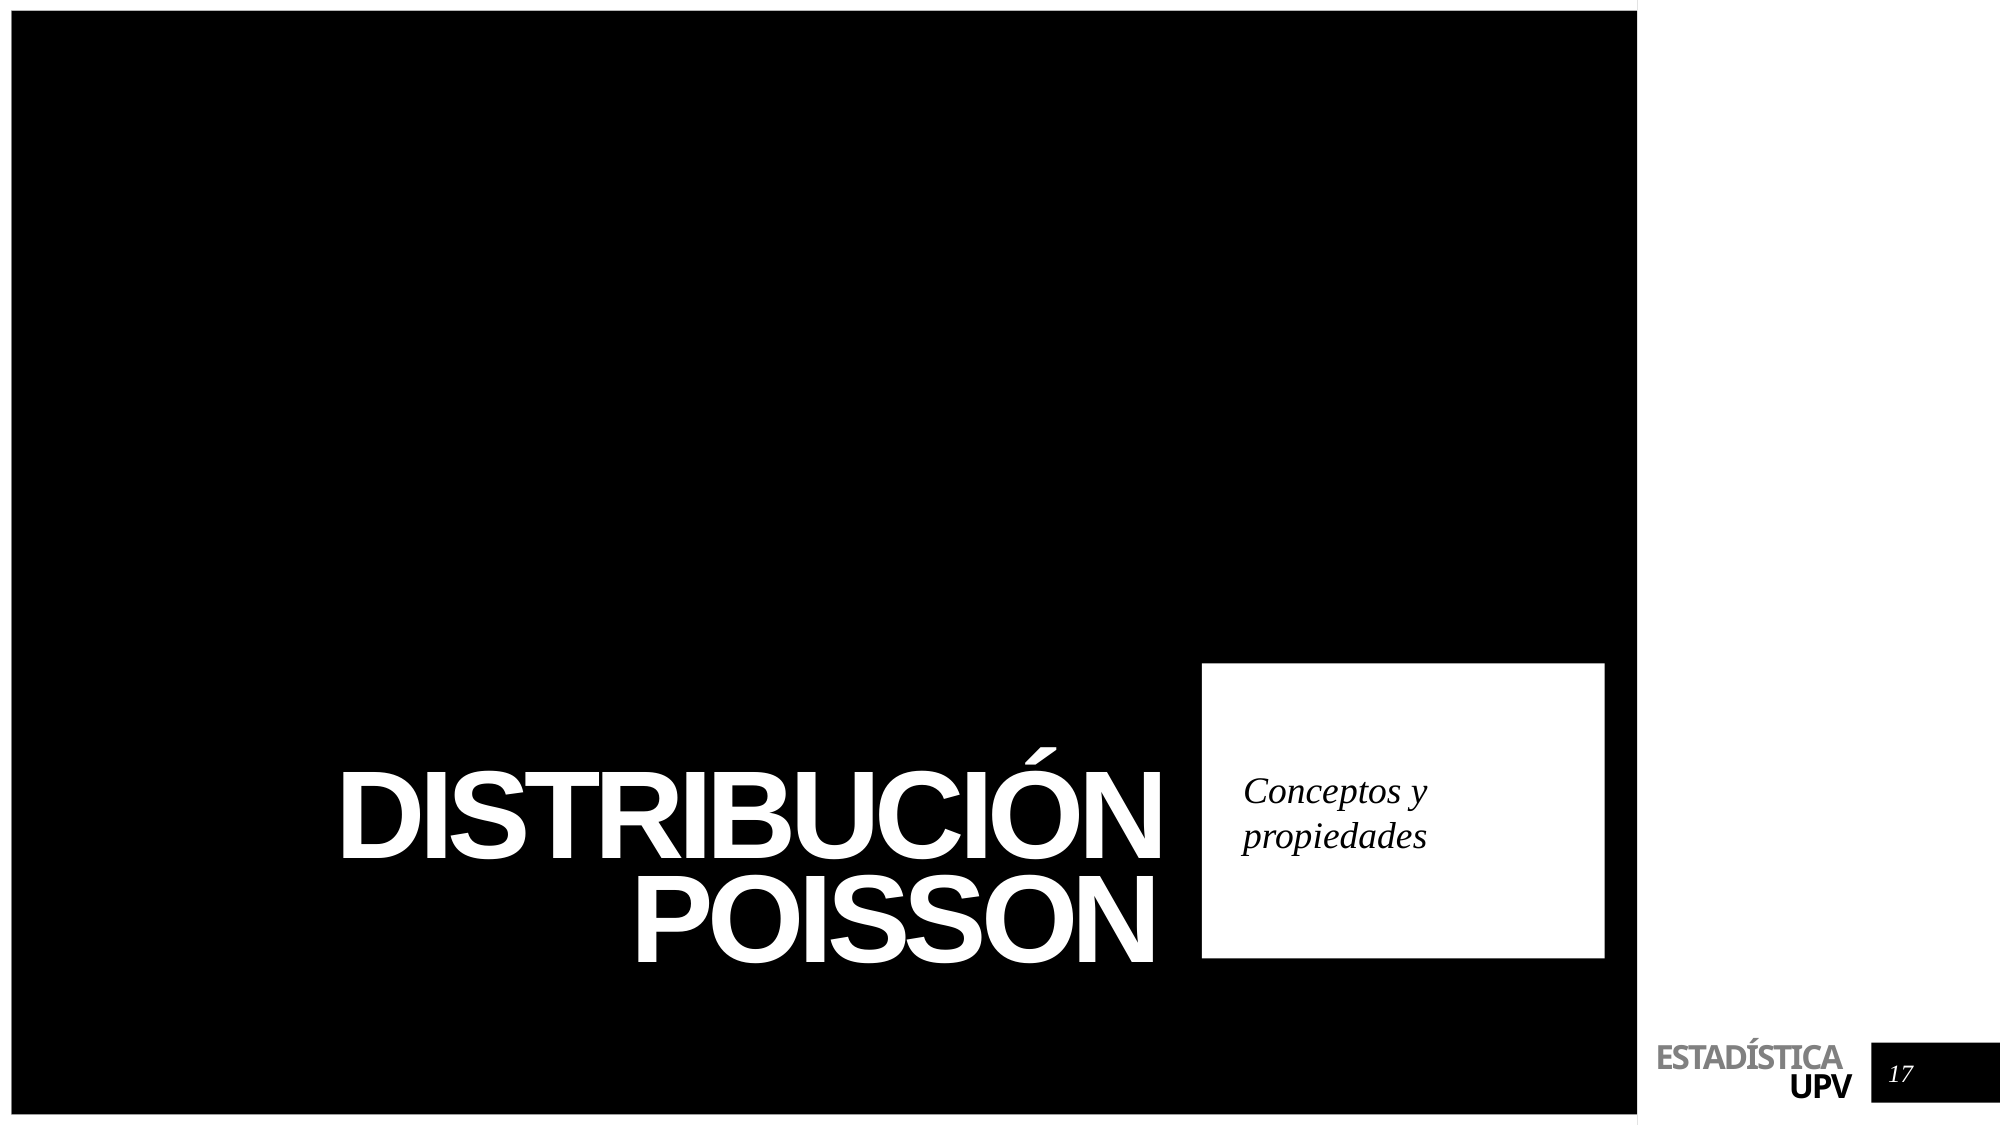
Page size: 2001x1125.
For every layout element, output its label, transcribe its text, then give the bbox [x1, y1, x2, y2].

slide_number 17 [1877, 1050, 1924, 1096]
title Distribución poisson [47, 627, 1163, 988]
subtitle Conceptos y propiedades [1201, 663, 1605, 959]
